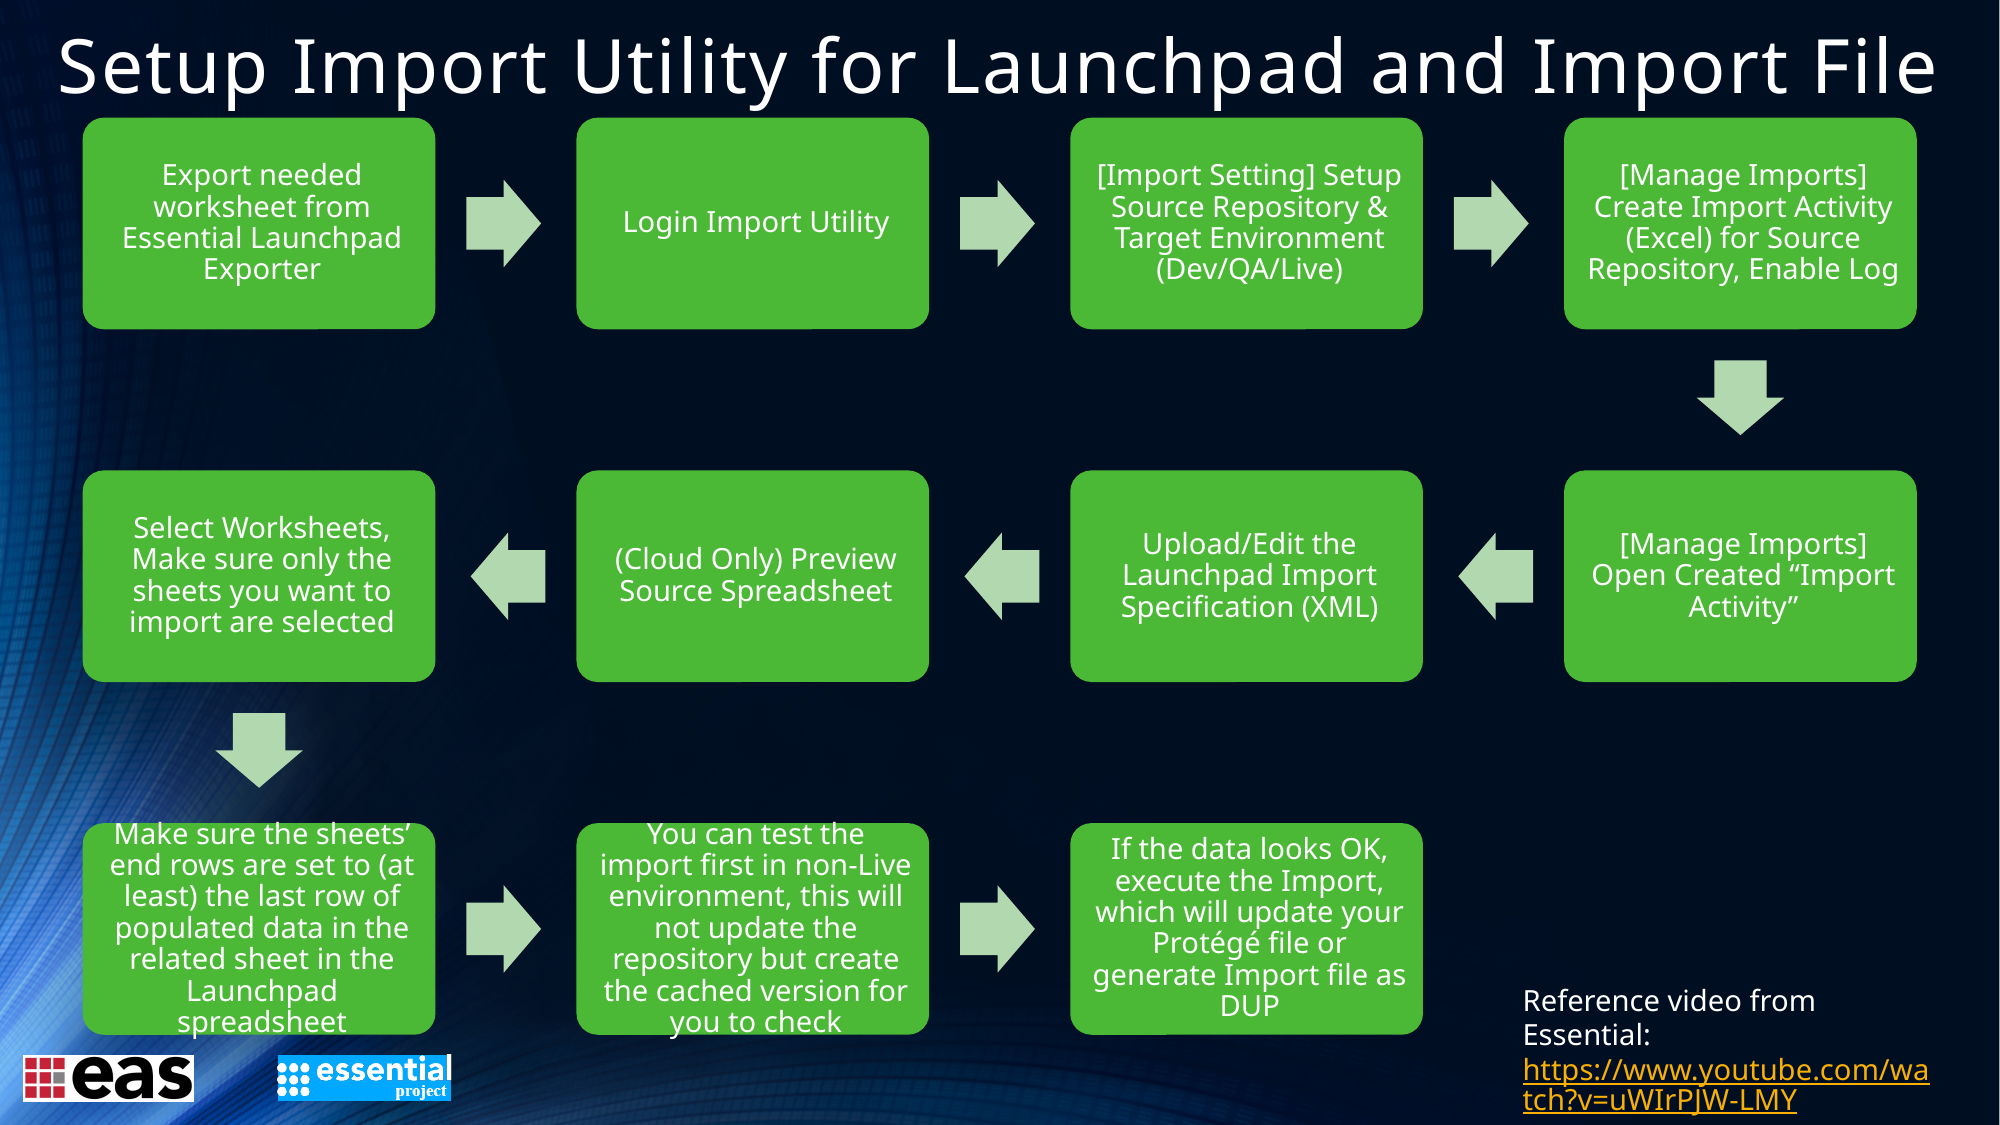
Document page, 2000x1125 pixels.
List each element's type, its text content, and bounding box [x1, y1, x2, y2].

picture [0, 0, 2000, 1125]
title Setup Import Utility for Launchpad and Import File [42, 19, 1957, 117]
text_box Reference video from Essential: https://www.youtube.com/watch?v=uWIrPJW-LMY [1507, 1035, 1952, 1099]
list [42, 117, 1957, 1035]
